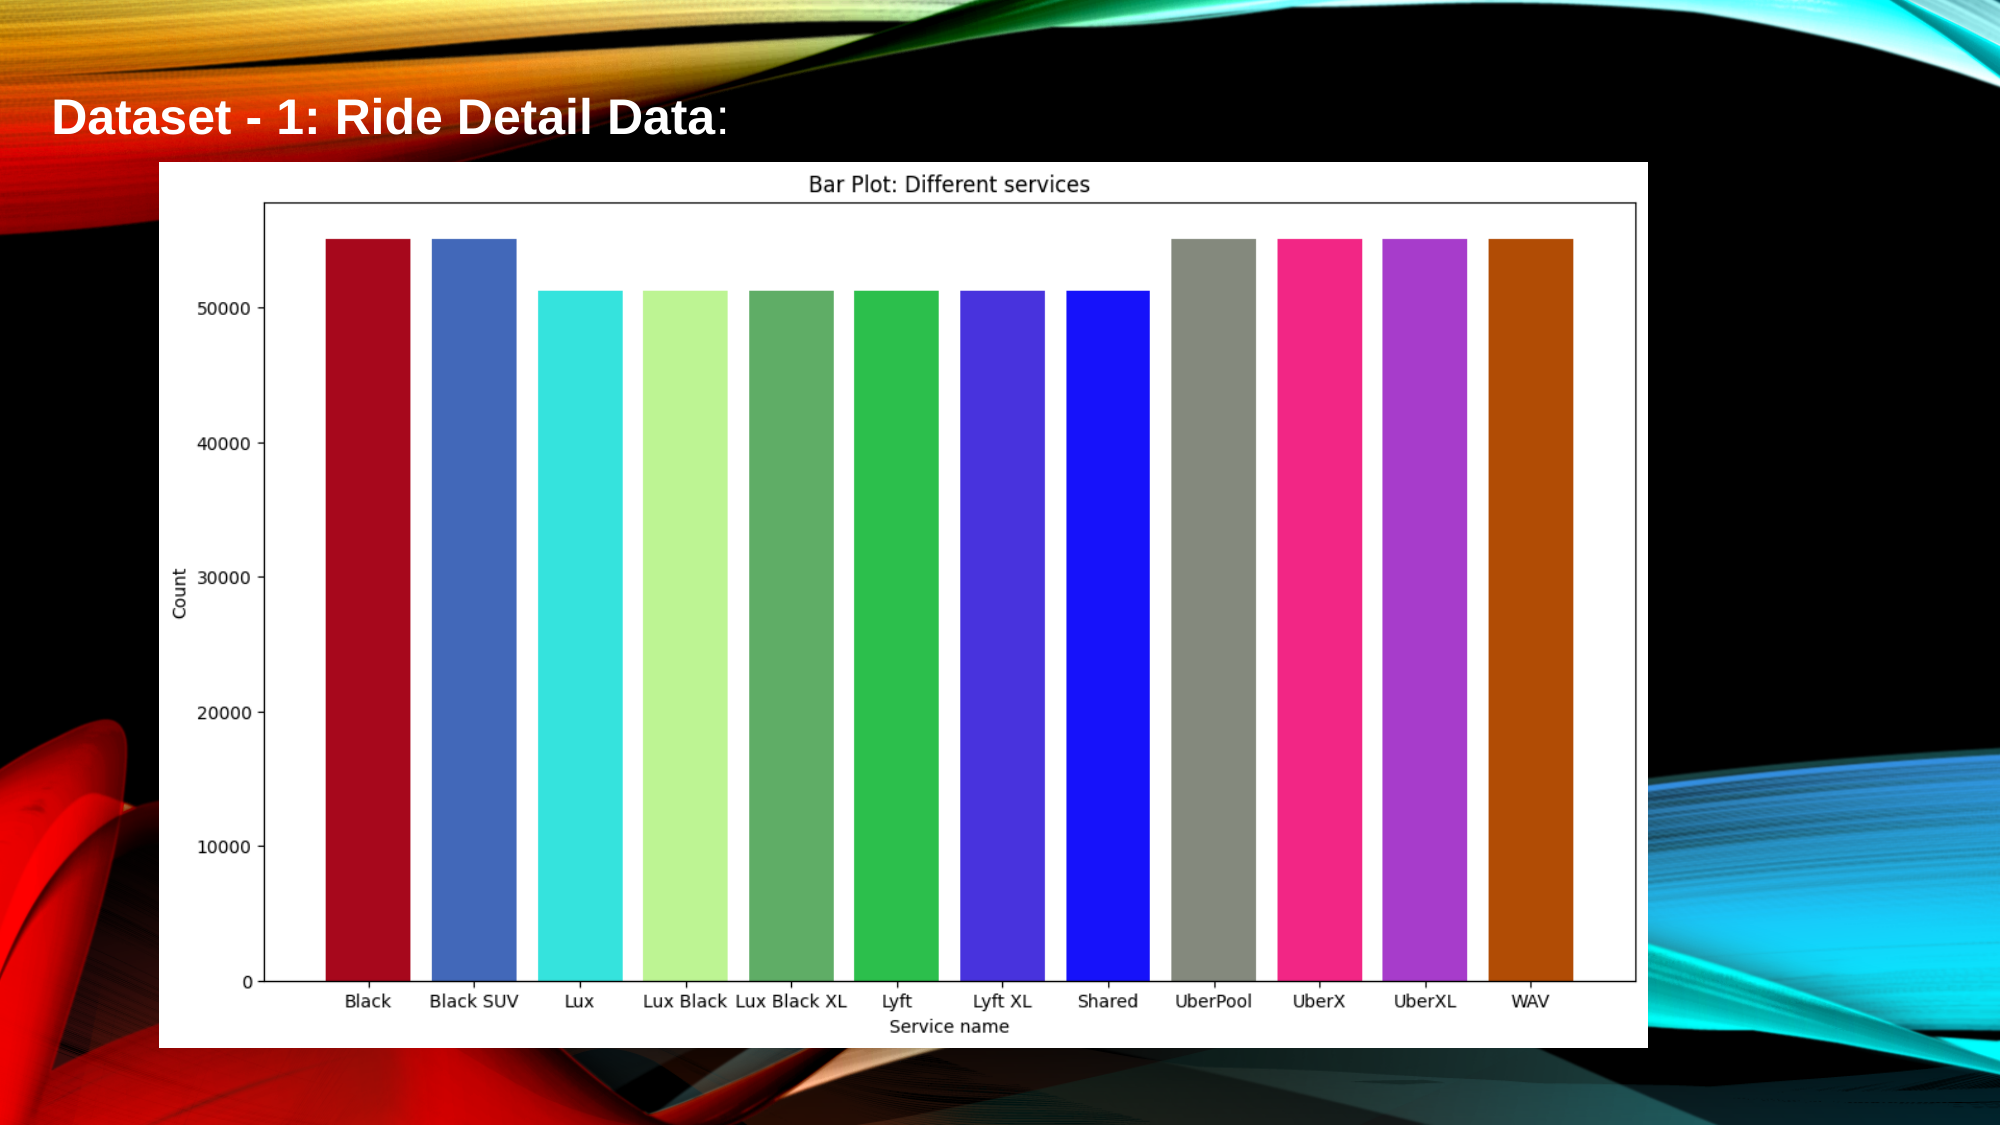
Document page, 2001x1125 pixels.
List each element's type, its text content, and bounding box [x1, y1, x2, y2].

picture [0, 161, 2000, 1125]
text_box Dataset - 1: Ride Detail Data: [36, 77, 1037, 152]
text_box [36, 152, 1771, 258]
picture [0, 0, 2000, 237]
